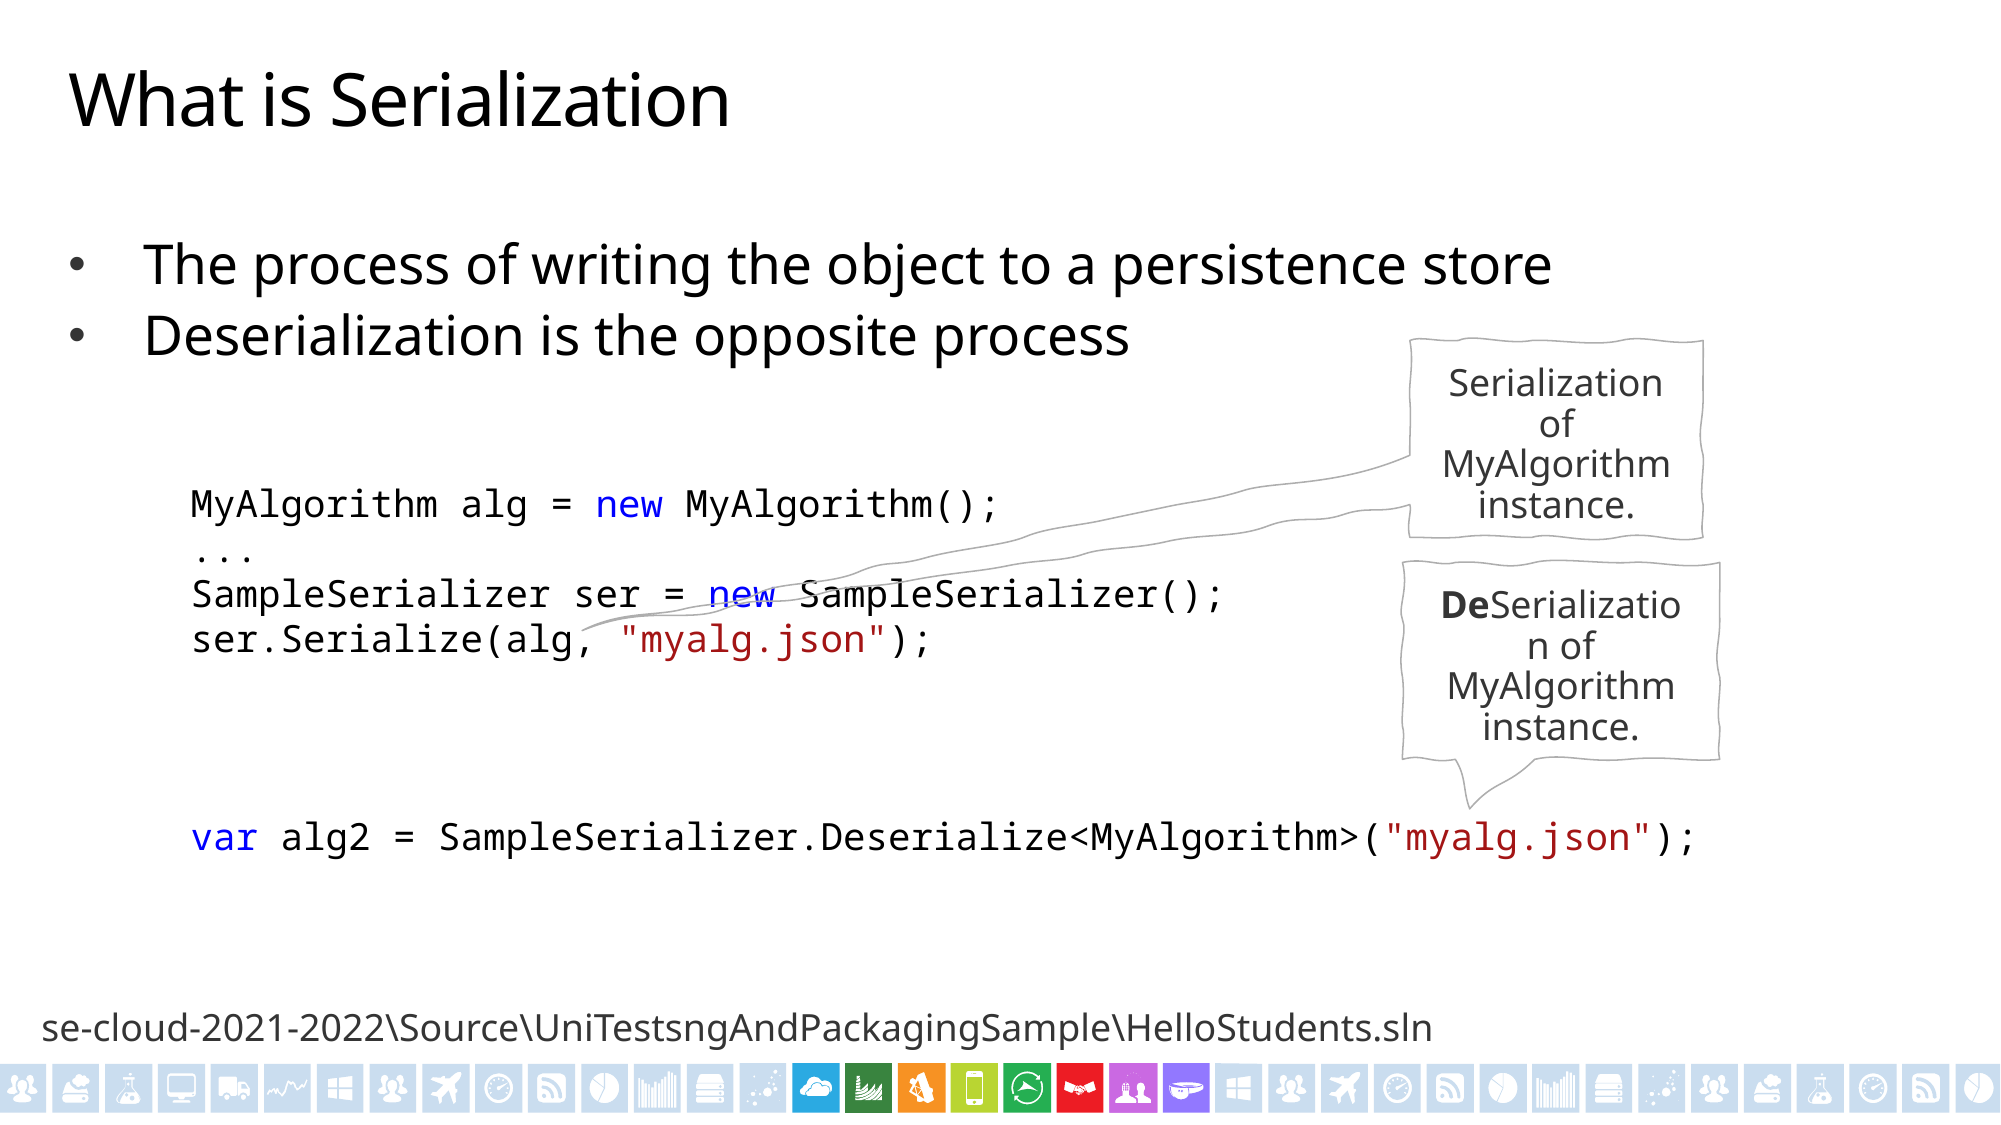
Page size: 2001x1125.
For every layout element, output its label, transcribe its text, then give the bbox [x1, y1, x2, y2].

text_box MyAlgorithm alg = new MyAlgorithm(); ... SampleSerializer ser = new SampleSerializer(); ser.Serialize(alg, "myalg.json"); [175, 472, 1438, 667]
text_box se-cloud-2021-2022\Source\UniTestsngAndPackagingSample\HelloStudents.sln [26, 996, 1881, 1057]
list The process of writing the object to a persistence store Deserialization is the opposite process [44, 222, 1957, 387]
title What is Serialization [44, 47, 1957, 196]
text_box DeSerialization of MyAlgorithm instance. [1400, 559, 1721, 810]
text_box var alg2 = SampleSerializer.Deserialize<MyAlgorithm>("myalg.json"); [175, 805, 1732, 866]
text_box Serialization of MyAlgorithm instance. [581, 337, 1705, 632]
